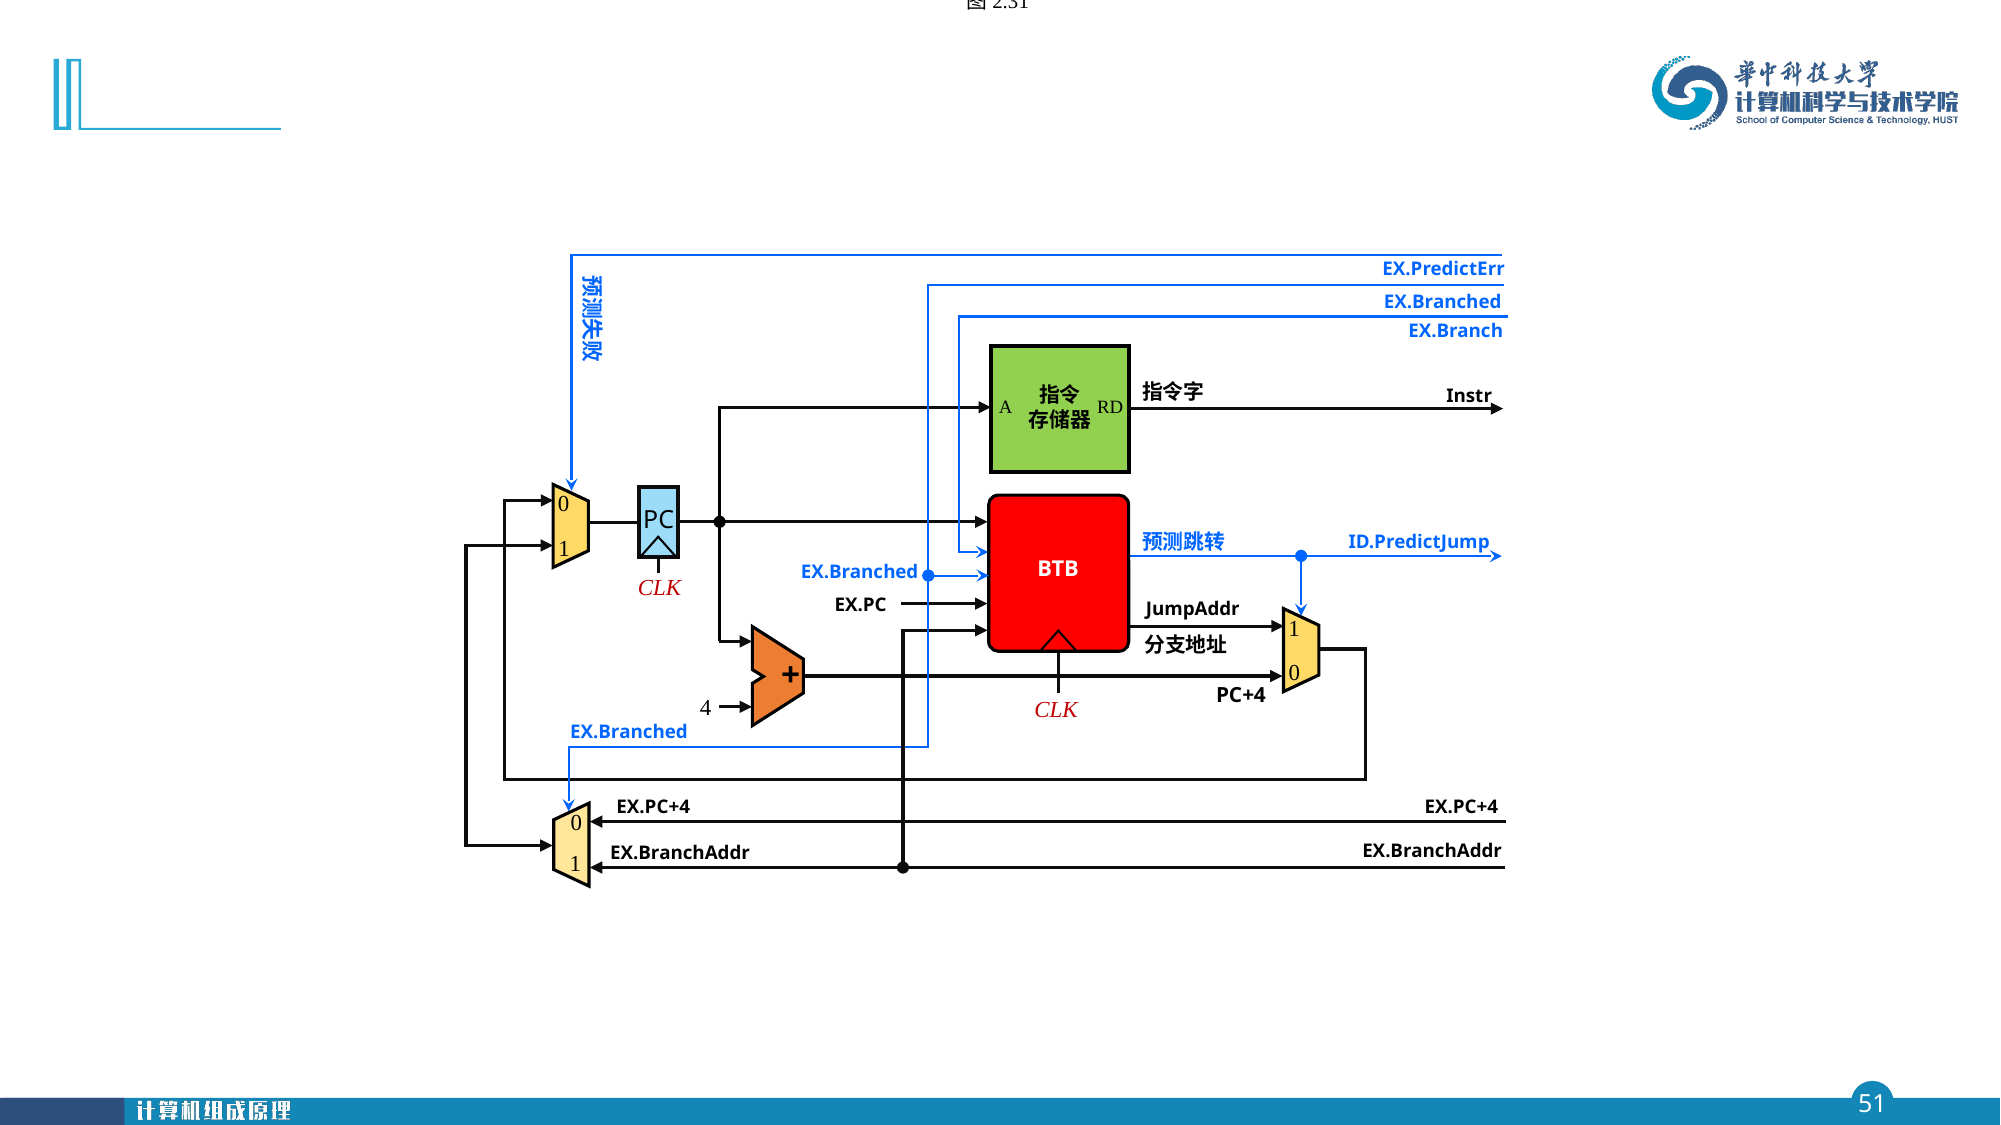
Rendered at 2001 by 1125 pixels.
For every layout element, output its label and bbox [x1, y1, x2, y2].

text_box [951, 0, 1049, 20]
title [80, 42, 1805, 144]
text_box [1347, 831, 1517, 869]
text_box [1131, 521, 1240, 555]
picture [1805, 56, 1958, 130]
text_box [465, 249, 1520, 887]
